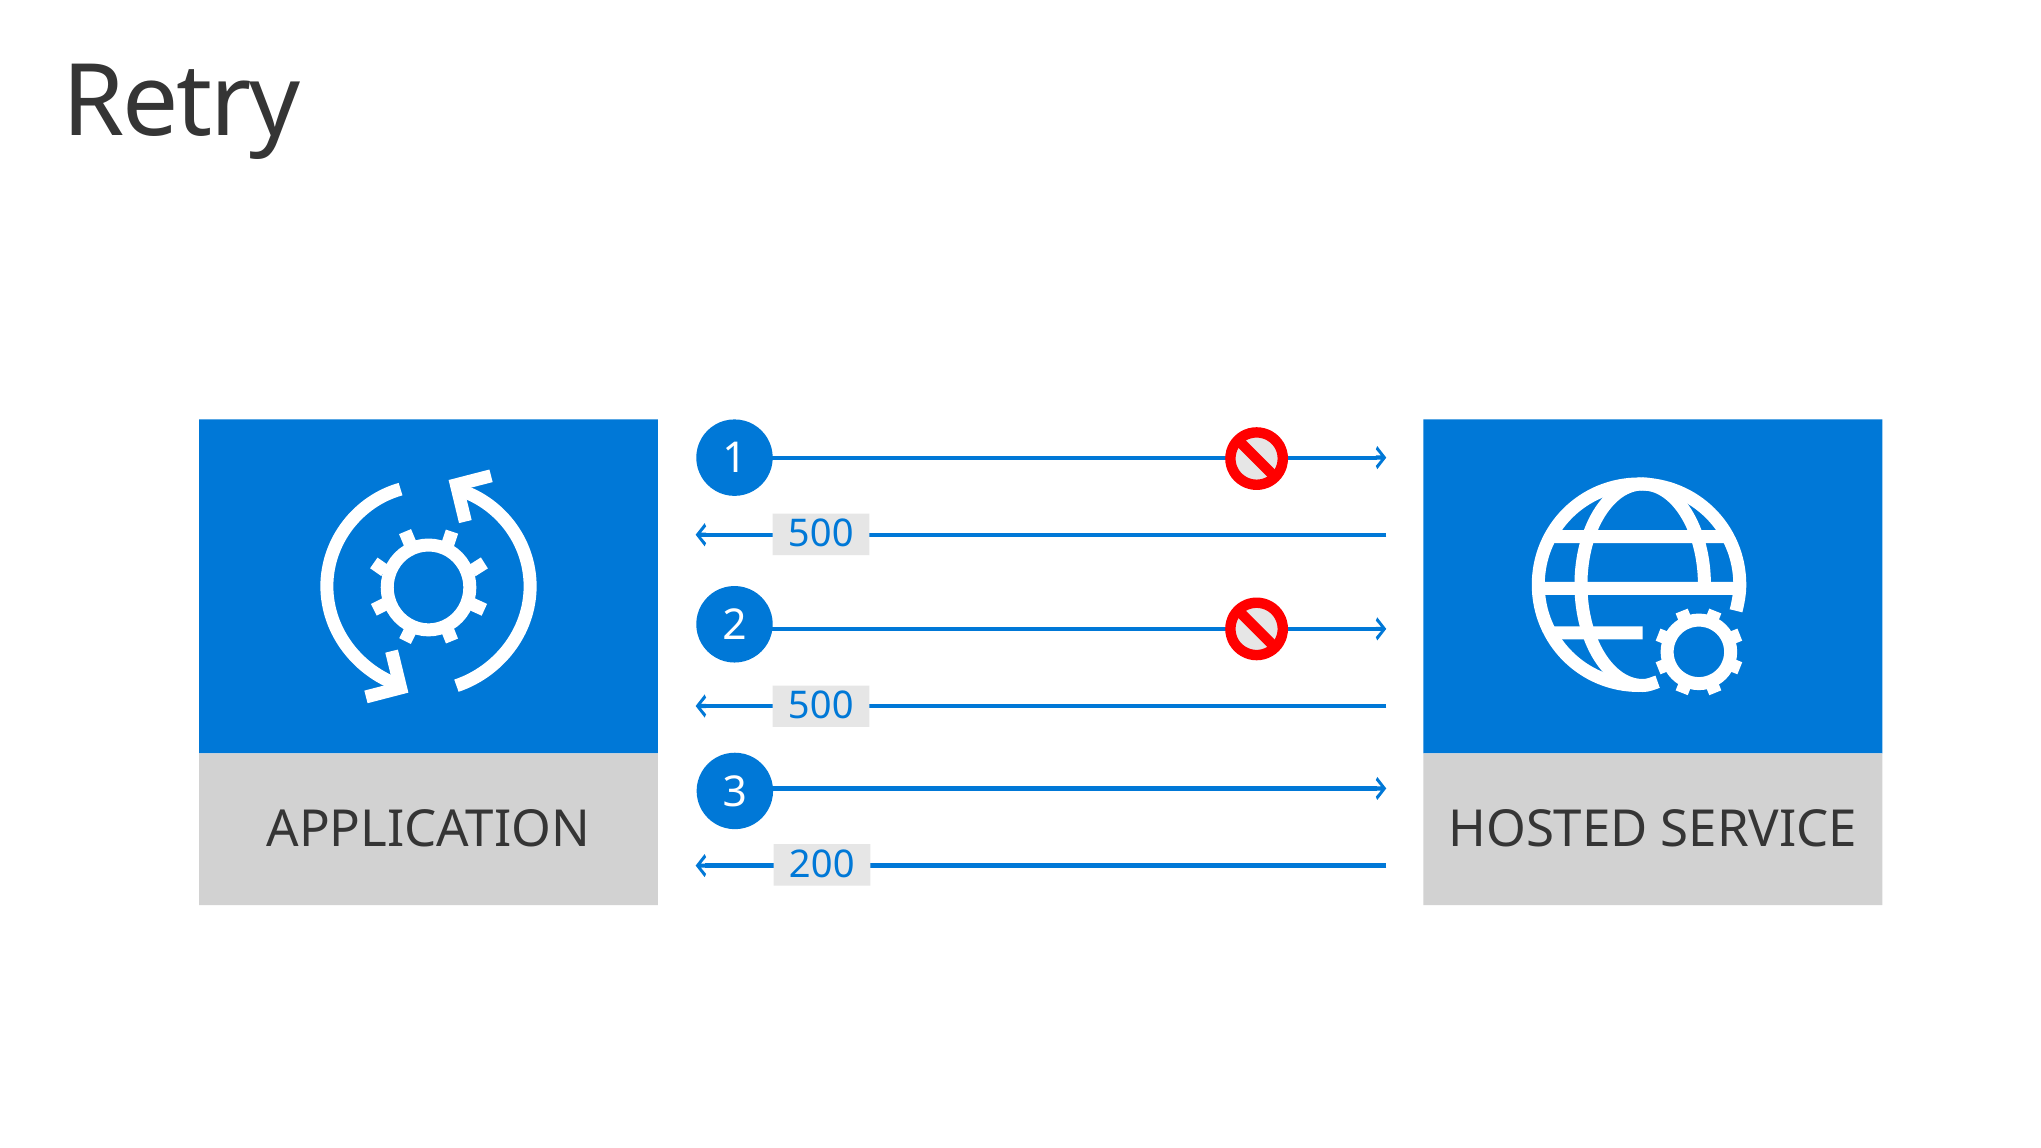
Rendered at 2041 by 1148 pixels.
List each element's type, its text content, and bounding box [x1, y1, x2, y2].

title Retry [38, 33, 1998, 230]
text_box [1538, 483, 1741, 693]
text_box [1230, 602, 1284, 656]
text_box 200 [773, 866, 871, 886]
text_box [326, 475, 531, 698]
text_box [1230, 432, 1284, 485]
text_box [199, 419, 658, 753]
text_box 500 [772, 513, 870, 534]
text_box [1423, 753, 1883, 777]
text_box [1423, 882, 1883, 906]
text_box [1423, 419, 1883, 753]
text_box 500 [772, 707, 870, 727]
text_box [199, 753, 658, 906]
text_box 2 [696, 586, 773, 663]
text_box 3 [696, 752, 774, 830]
text_box 500 [772, 536, 870, 556]
text_box 500 [772, 685, 870, 705]
text_box 1 [696, 419, 773, 496]
text_box APPLICATION [236, 777, 621, 882]
text_box HOSTED SERVICE [1417, 777, 1888, 882]
text_box 200 [773, 844, 871, 865]
